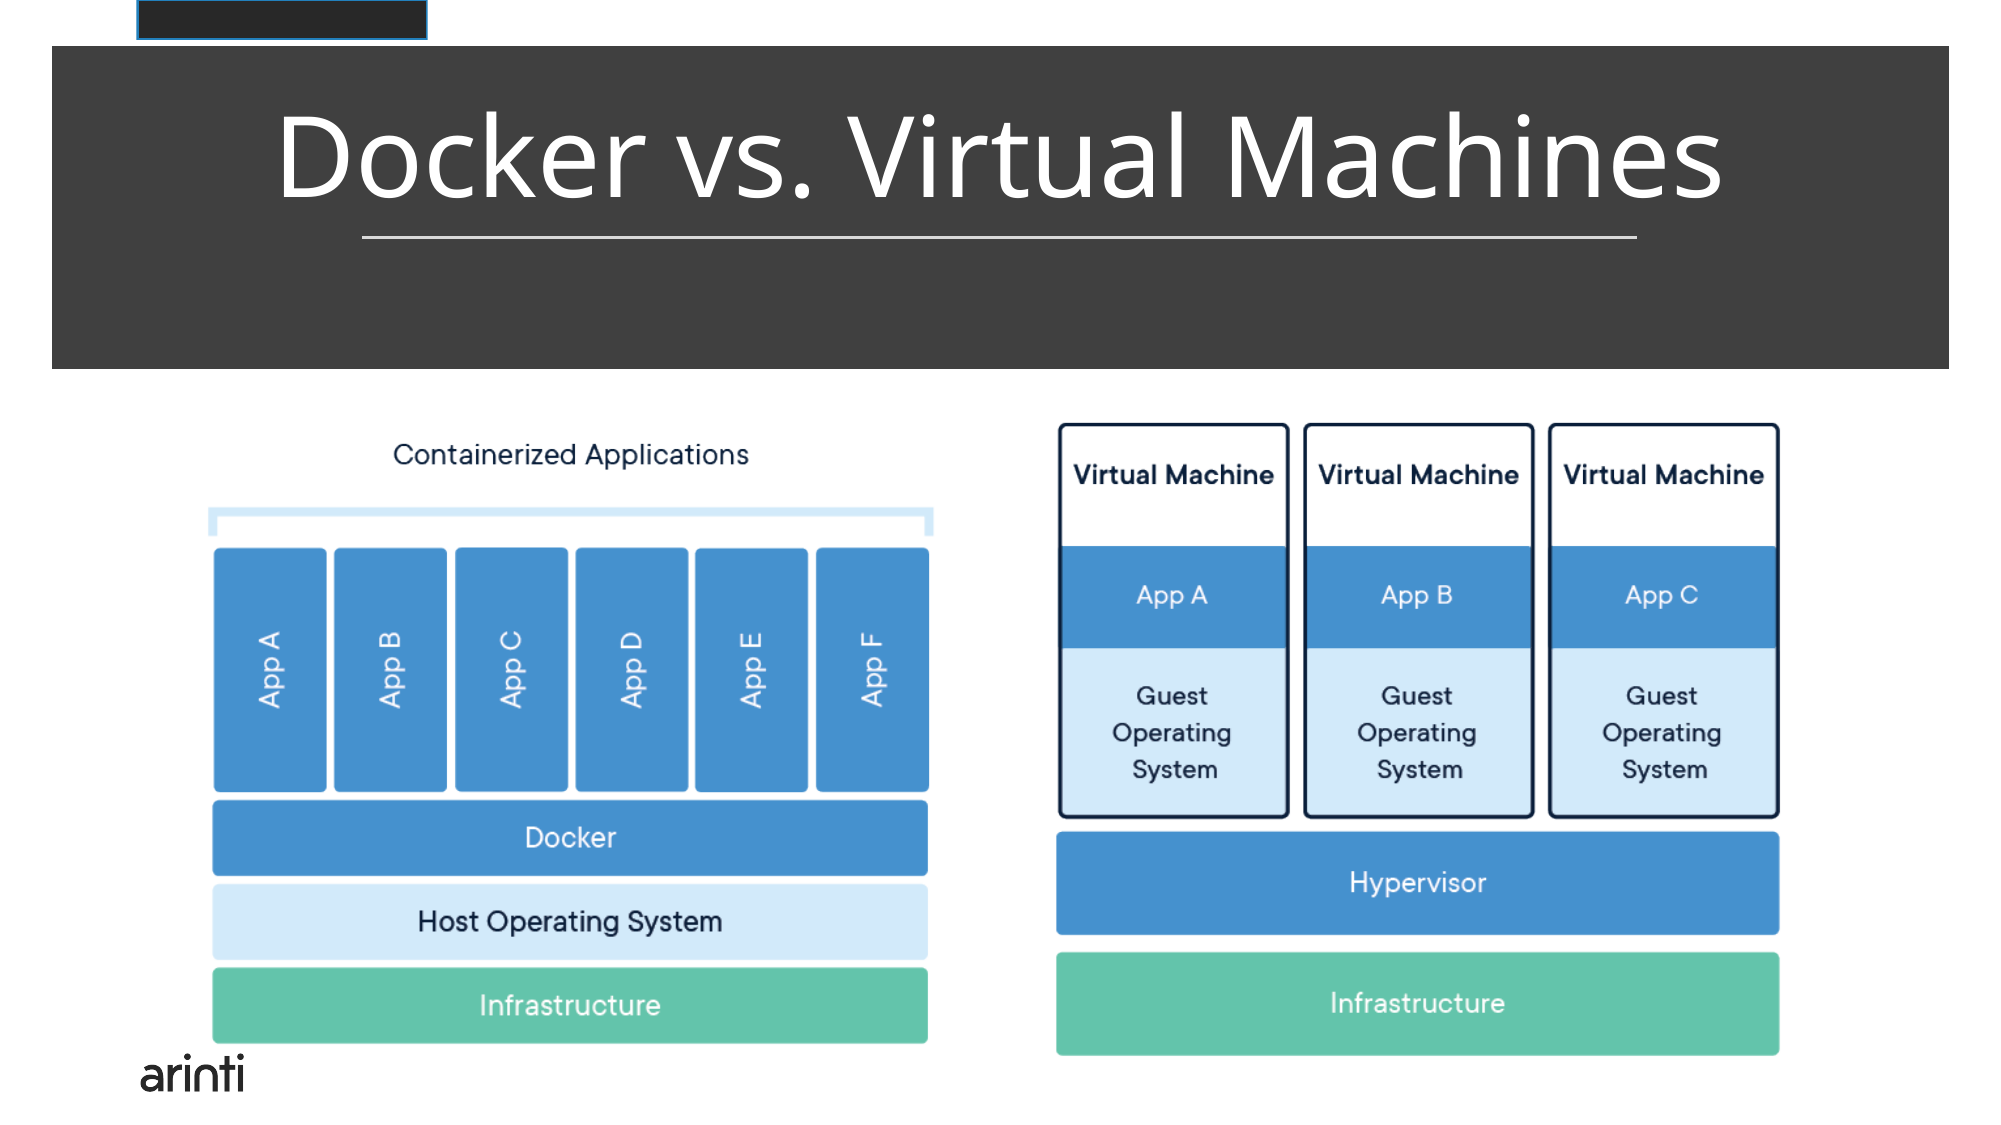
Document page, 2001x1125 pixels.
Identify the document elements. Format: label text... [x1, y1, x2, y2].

text_box [61, 55, 1939, 360]
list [195, 411, 1796, 1068]
picture [137, 1051, 247, 1094]
title Docker vs. Virtual Machines [86, 76, 1914, 230]
